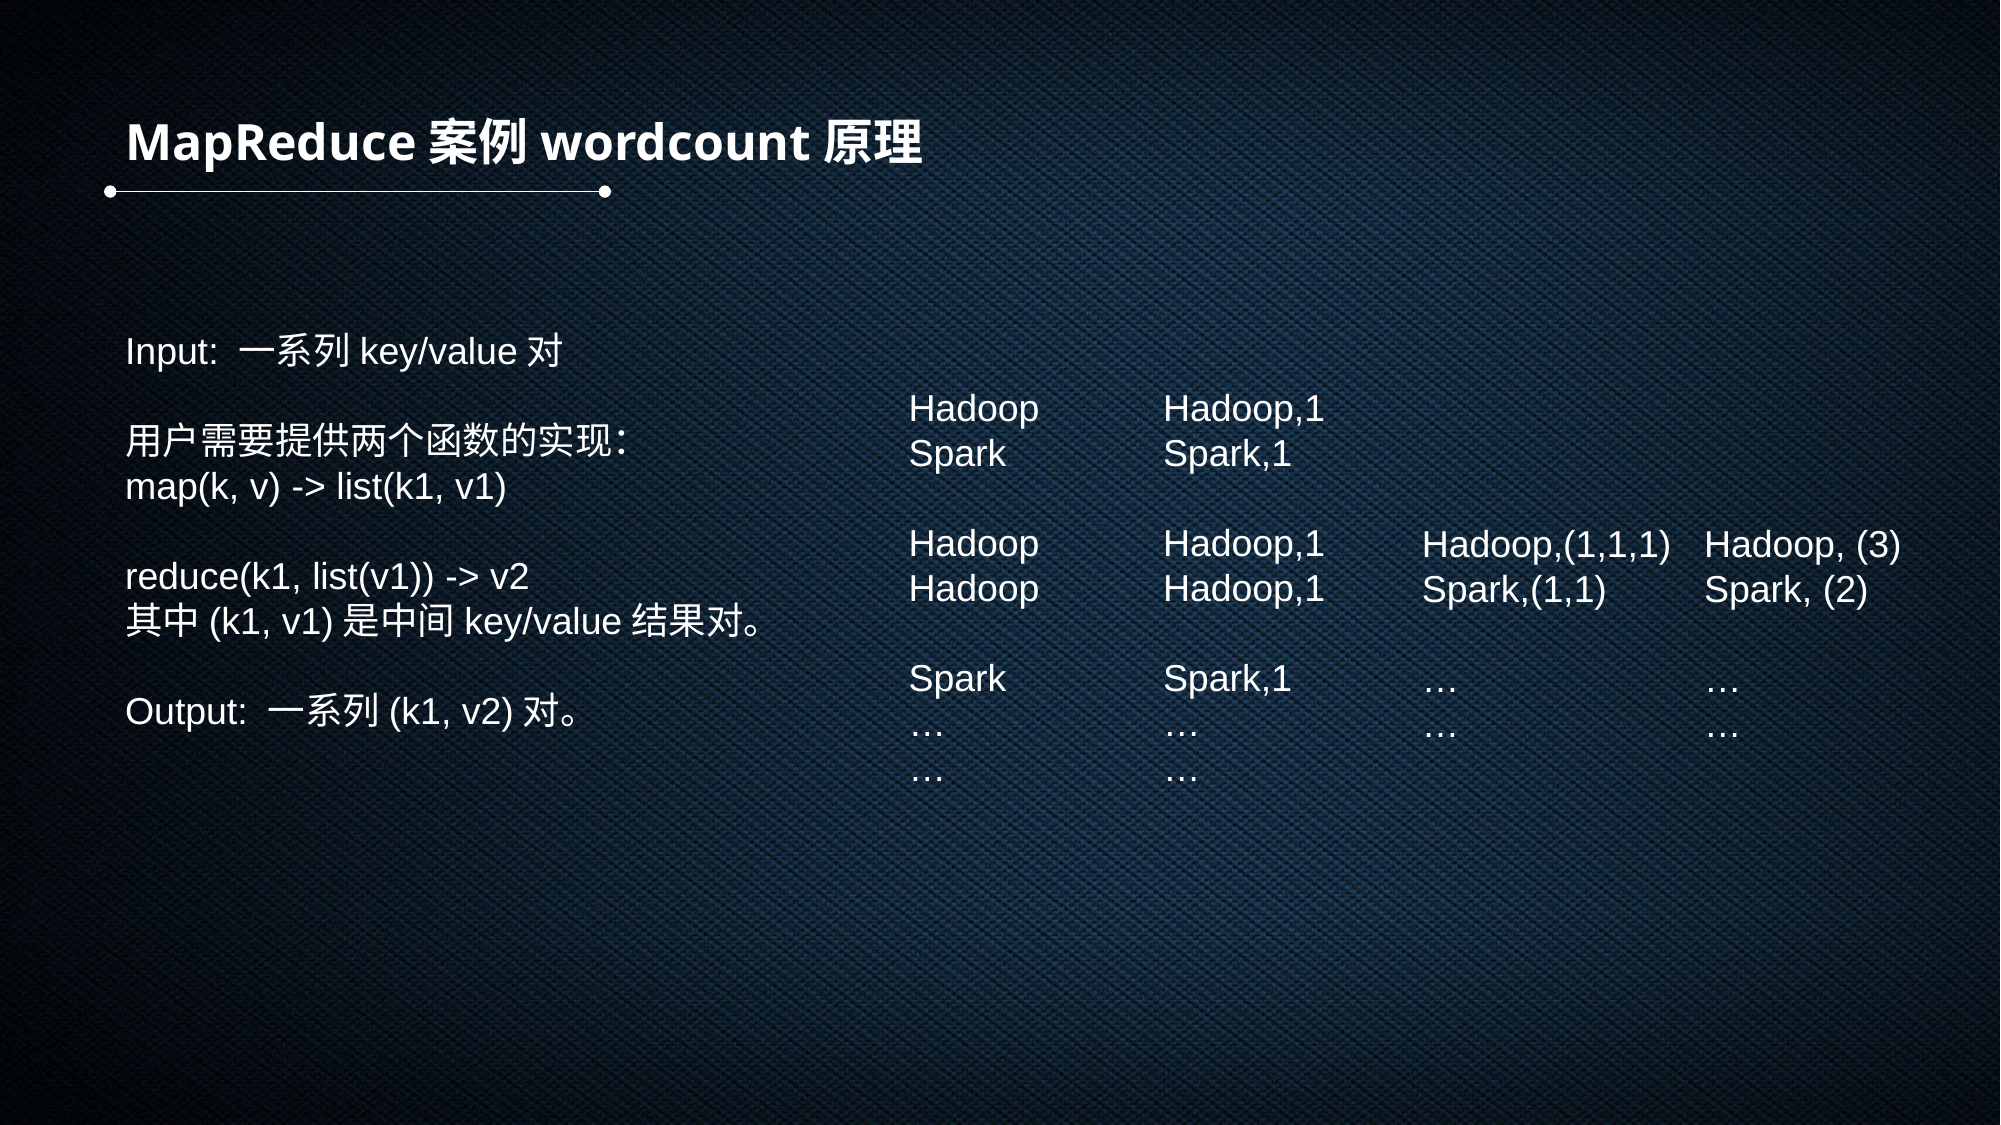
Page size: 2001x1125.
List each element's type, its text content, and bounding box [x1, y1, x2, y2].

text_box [110, 103, 975, 192]
text_box Hadoop, (3) Spark, (2) … … [1689, 513, 1917, 753]
text_box Hadoop,1 Spark,1 Hadoop,1 Hadoop,1 Spark,1 … … [1148, 376, 1341, 797]
text_box Hadoop,(1,1,1) Spark,(1,1) … … [1407, 513, 1687, 753]
text_box Input: 一系列key/value对 用户需要提供两个函数的实现： map(k, v) -> list(k1, v1) reduce(k1, list(v1)) -> v2 其中(k1, v1)是中间key/value结果对。 Output: 一系列(k1, v2)对。 [110, 319, 975, 740]
picture [0, 0, 2000, 1125]
text_box Hadoop Spark Hadoop Hadoop Spark … … [893, 376, 1055, 797]
